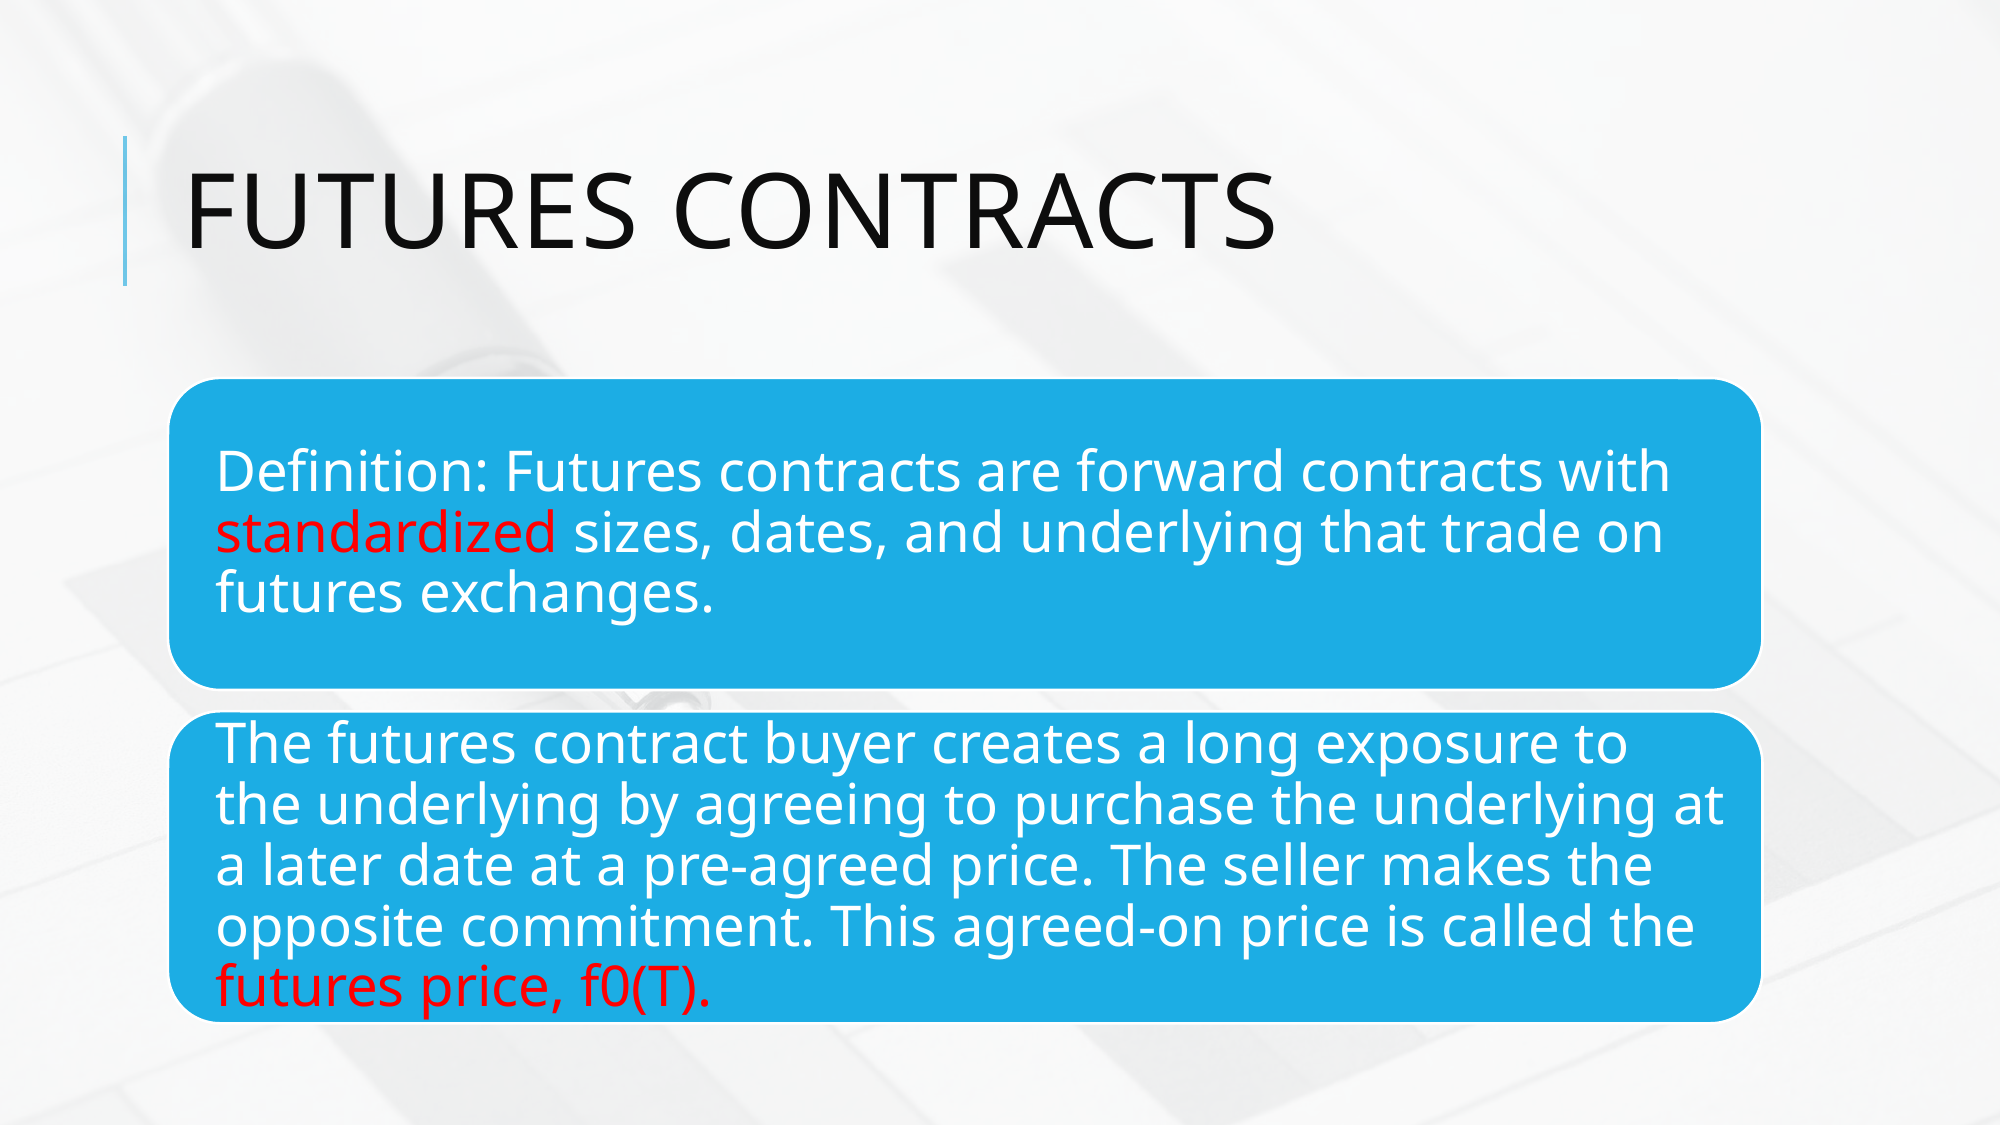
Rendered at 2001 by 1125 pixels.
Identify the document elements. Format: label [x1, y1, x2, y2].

picture [0, 0, 2000, 1125]
list [167, 374, 1763, 1036]
